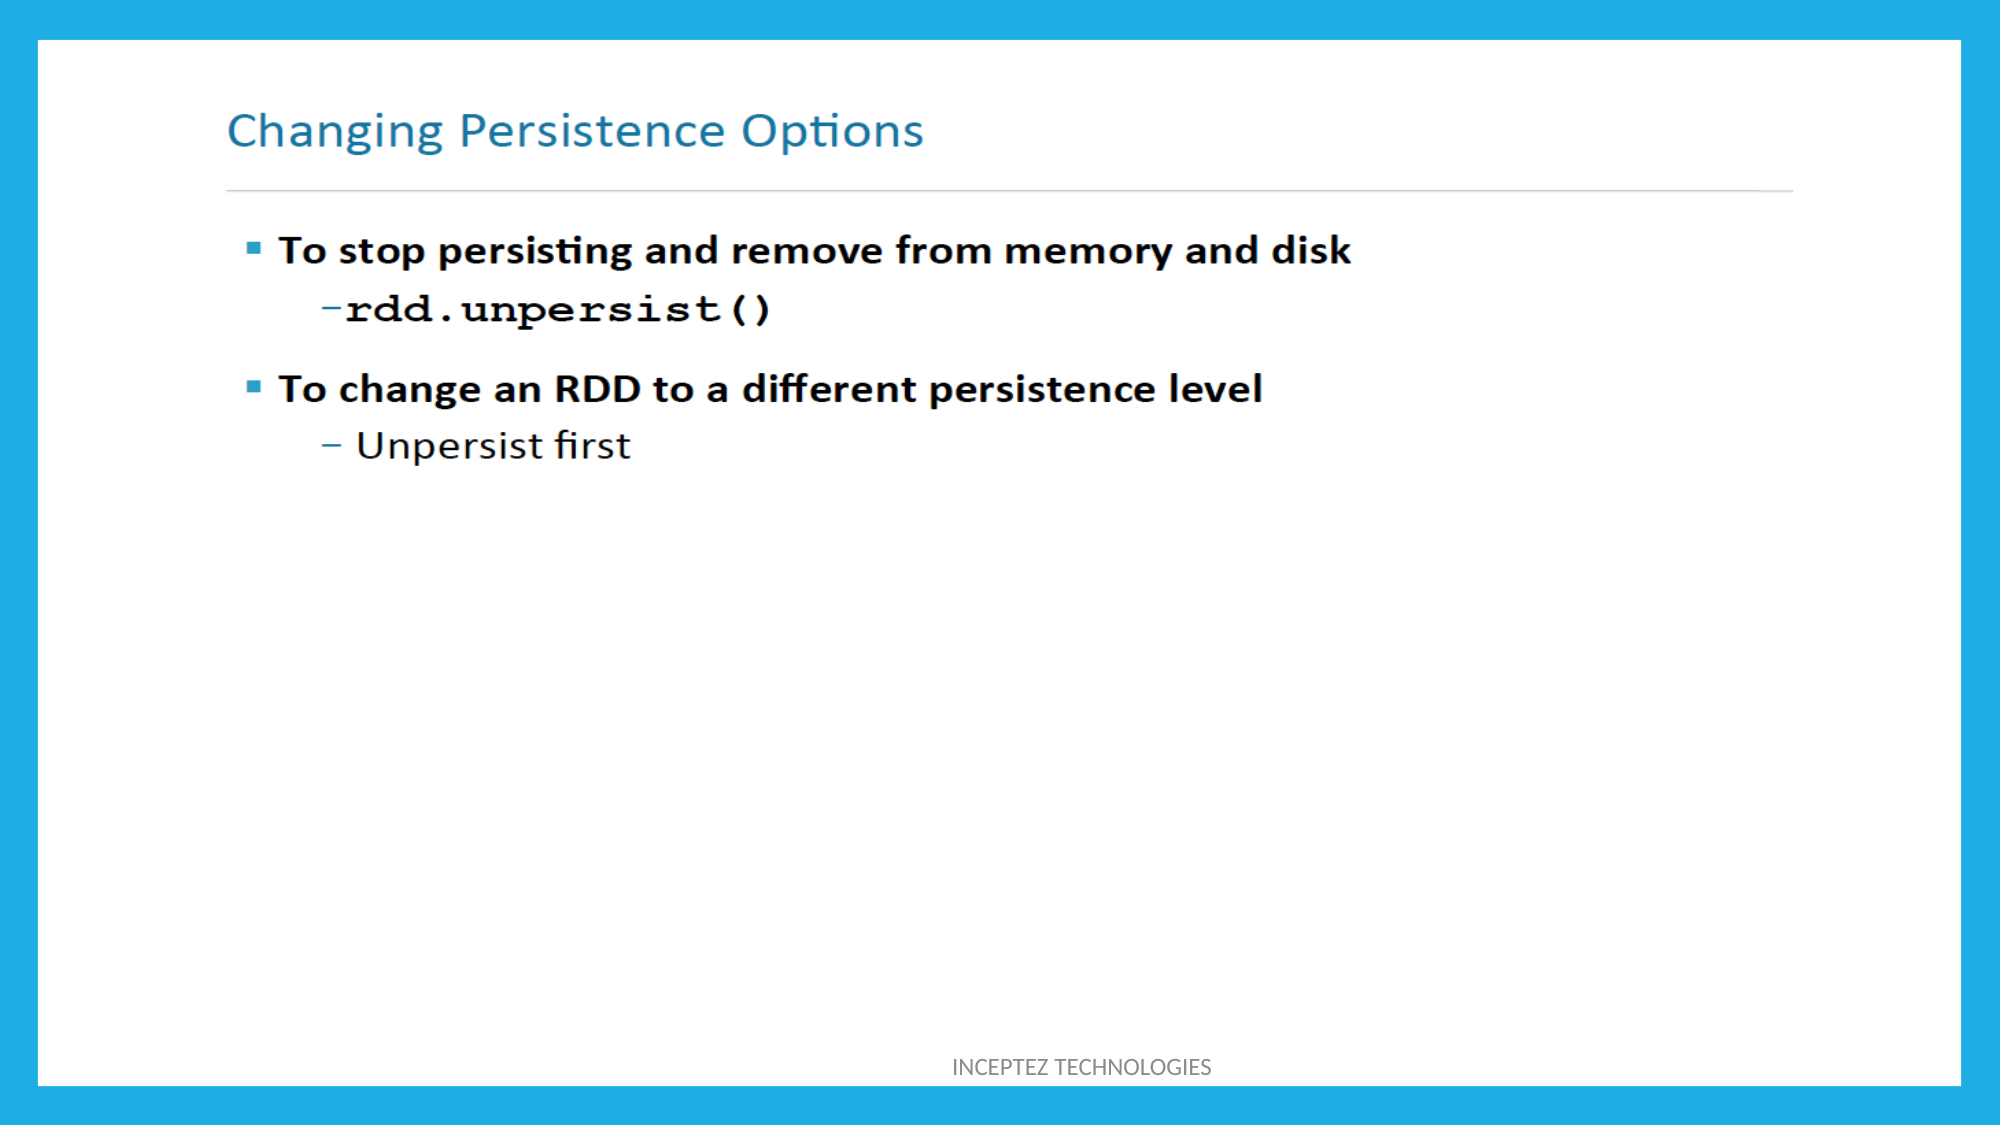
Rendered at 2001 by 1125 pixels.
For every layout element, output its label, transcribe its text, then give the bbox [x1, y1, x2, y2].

text_box INCEPTEZ TECHNOLOGIES [844, 1064, 1320, 1096]
picture [192, 66, 1847, 1055]
